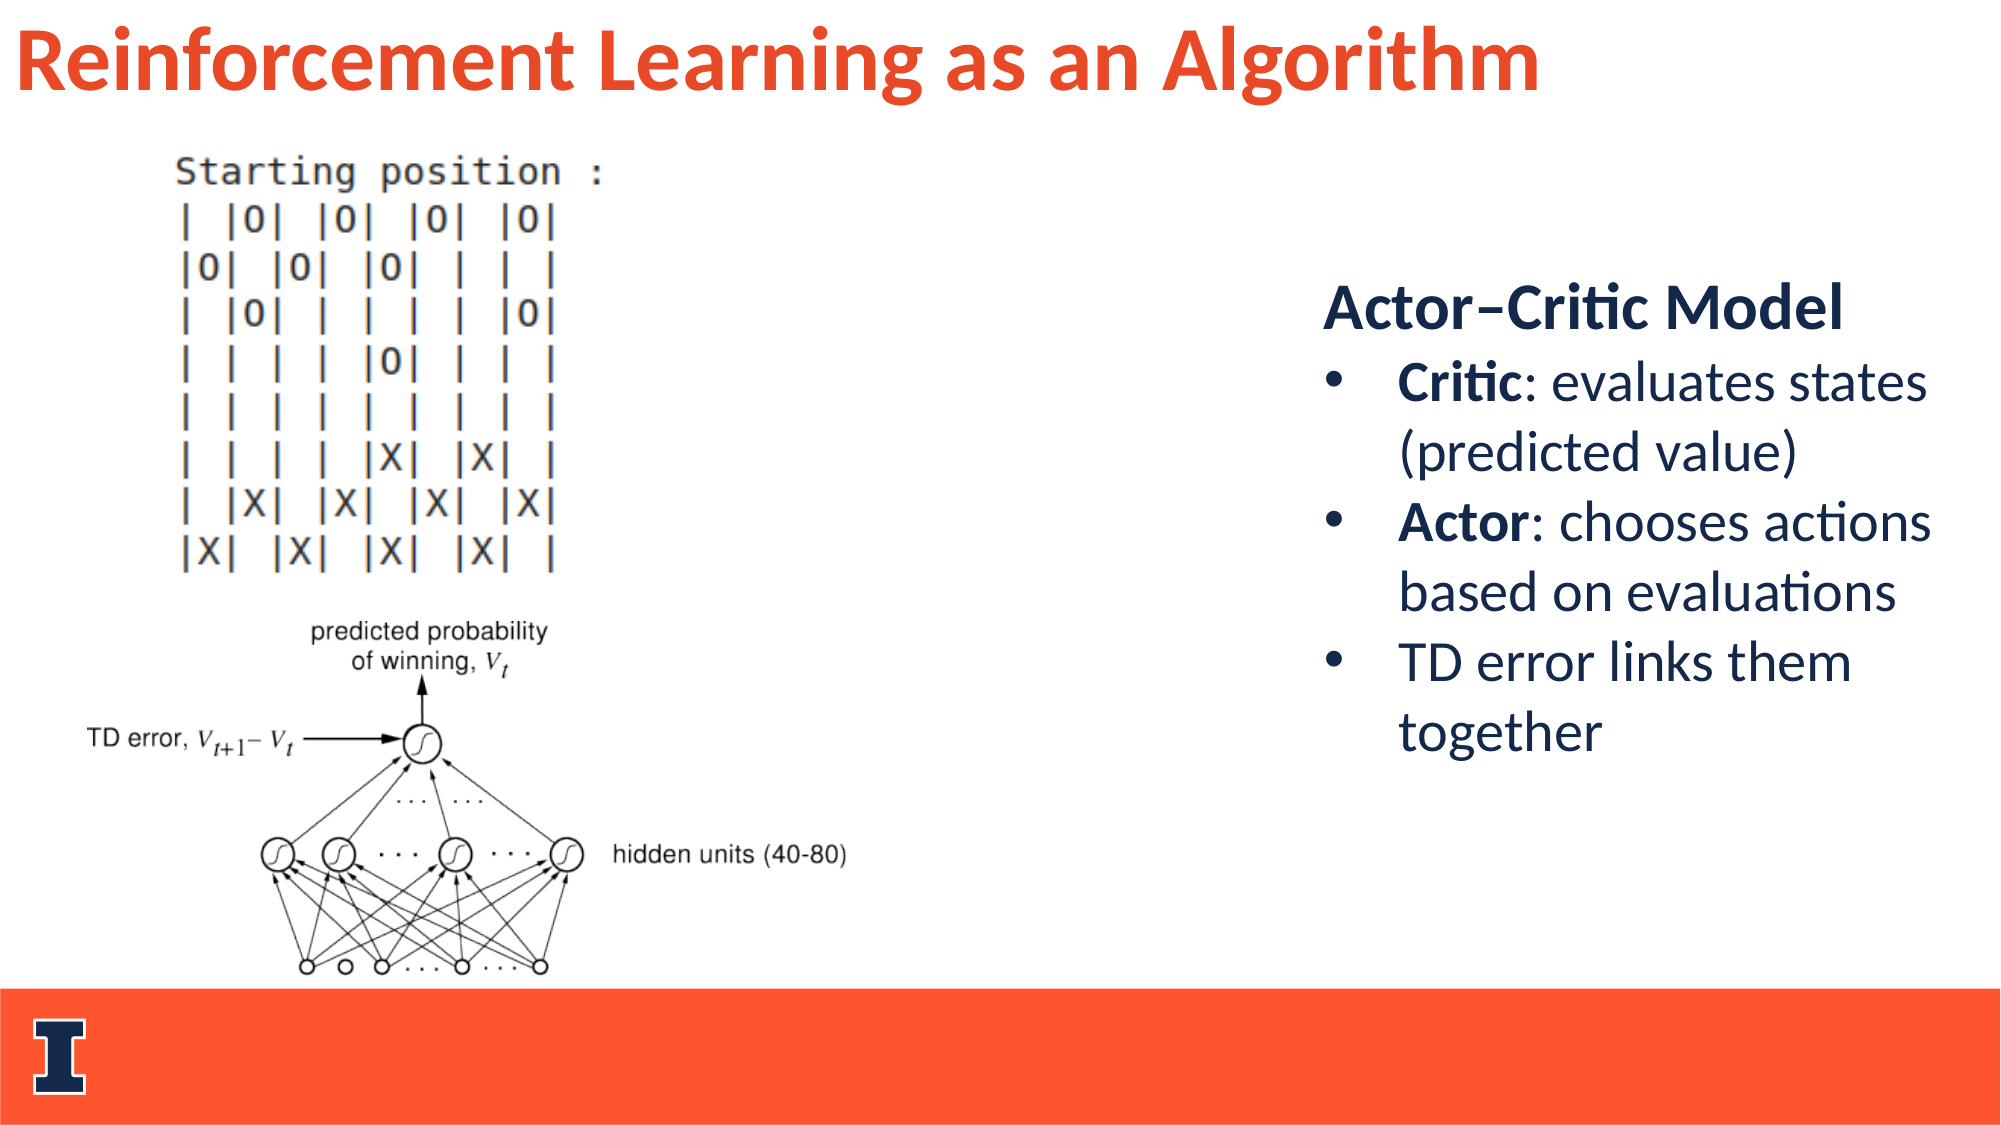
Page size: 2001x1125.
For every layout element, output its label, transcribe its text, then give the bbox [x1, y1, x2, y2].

picture [0, 0, 2001, 1125]
text_box Reinforcement Learning as an Algorithm [0, 0, 1884, 121]
text_box Actor–Critic Model Critic: evaluates states (predicted value) Actor: chooses actions based on evaluations TD error links them together [1309, 255, 1967, 771]
